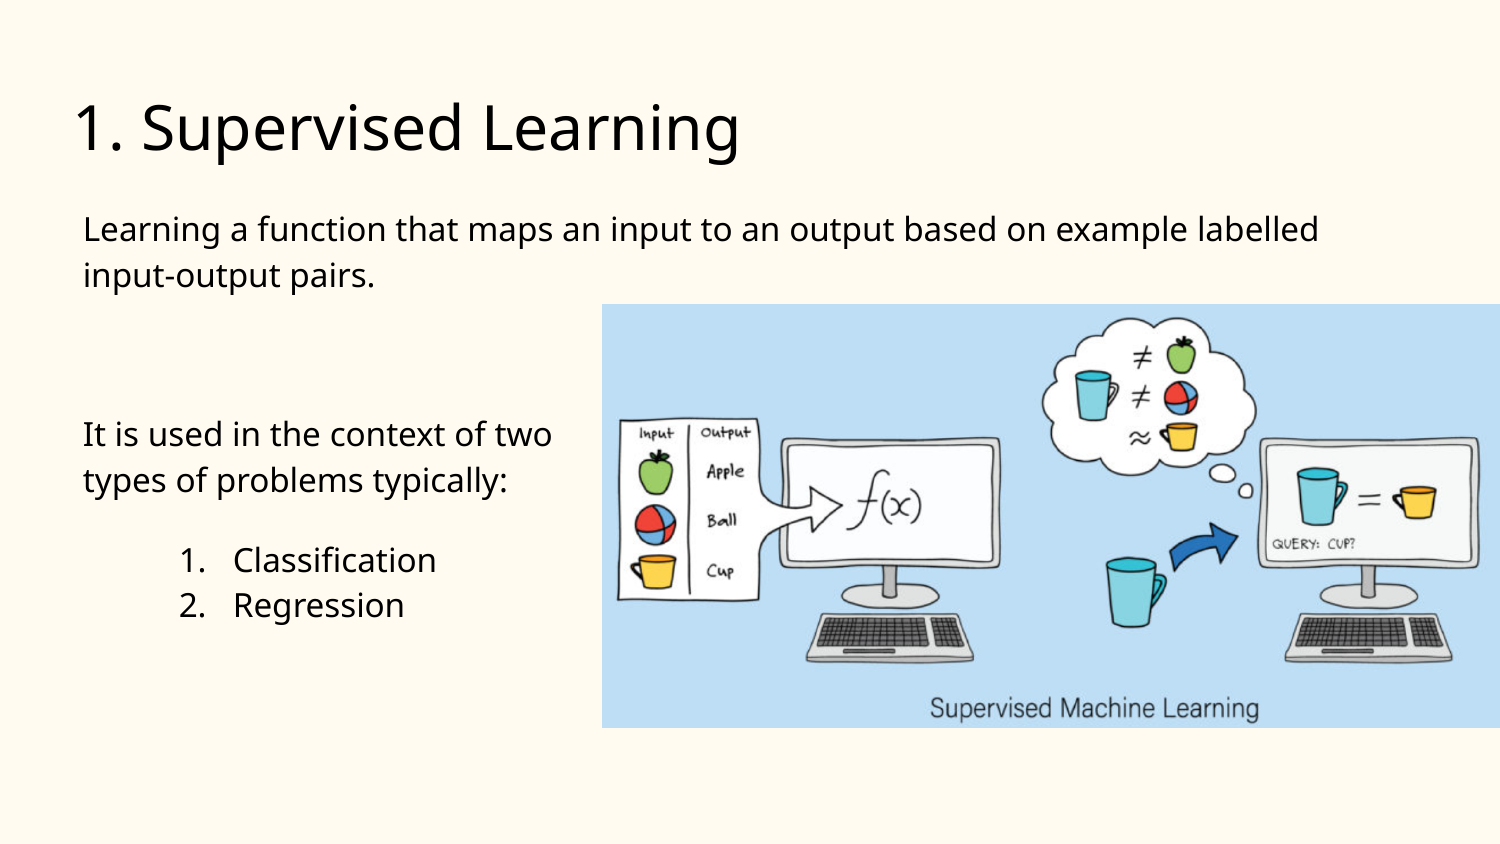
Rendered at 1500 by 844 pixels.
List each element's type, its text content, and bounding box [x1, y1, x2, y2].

picture [602, 304, 1500, 728]
text_box Learning a function that maps an input to an output based on example labelled input-output pairs. [67, 187, 1433, 309]
title Supervised Learning [51, 72, 1449, 174]
list It is used in the context of two types of problems typically: Classification Regression [67, 392, 570, 640]
